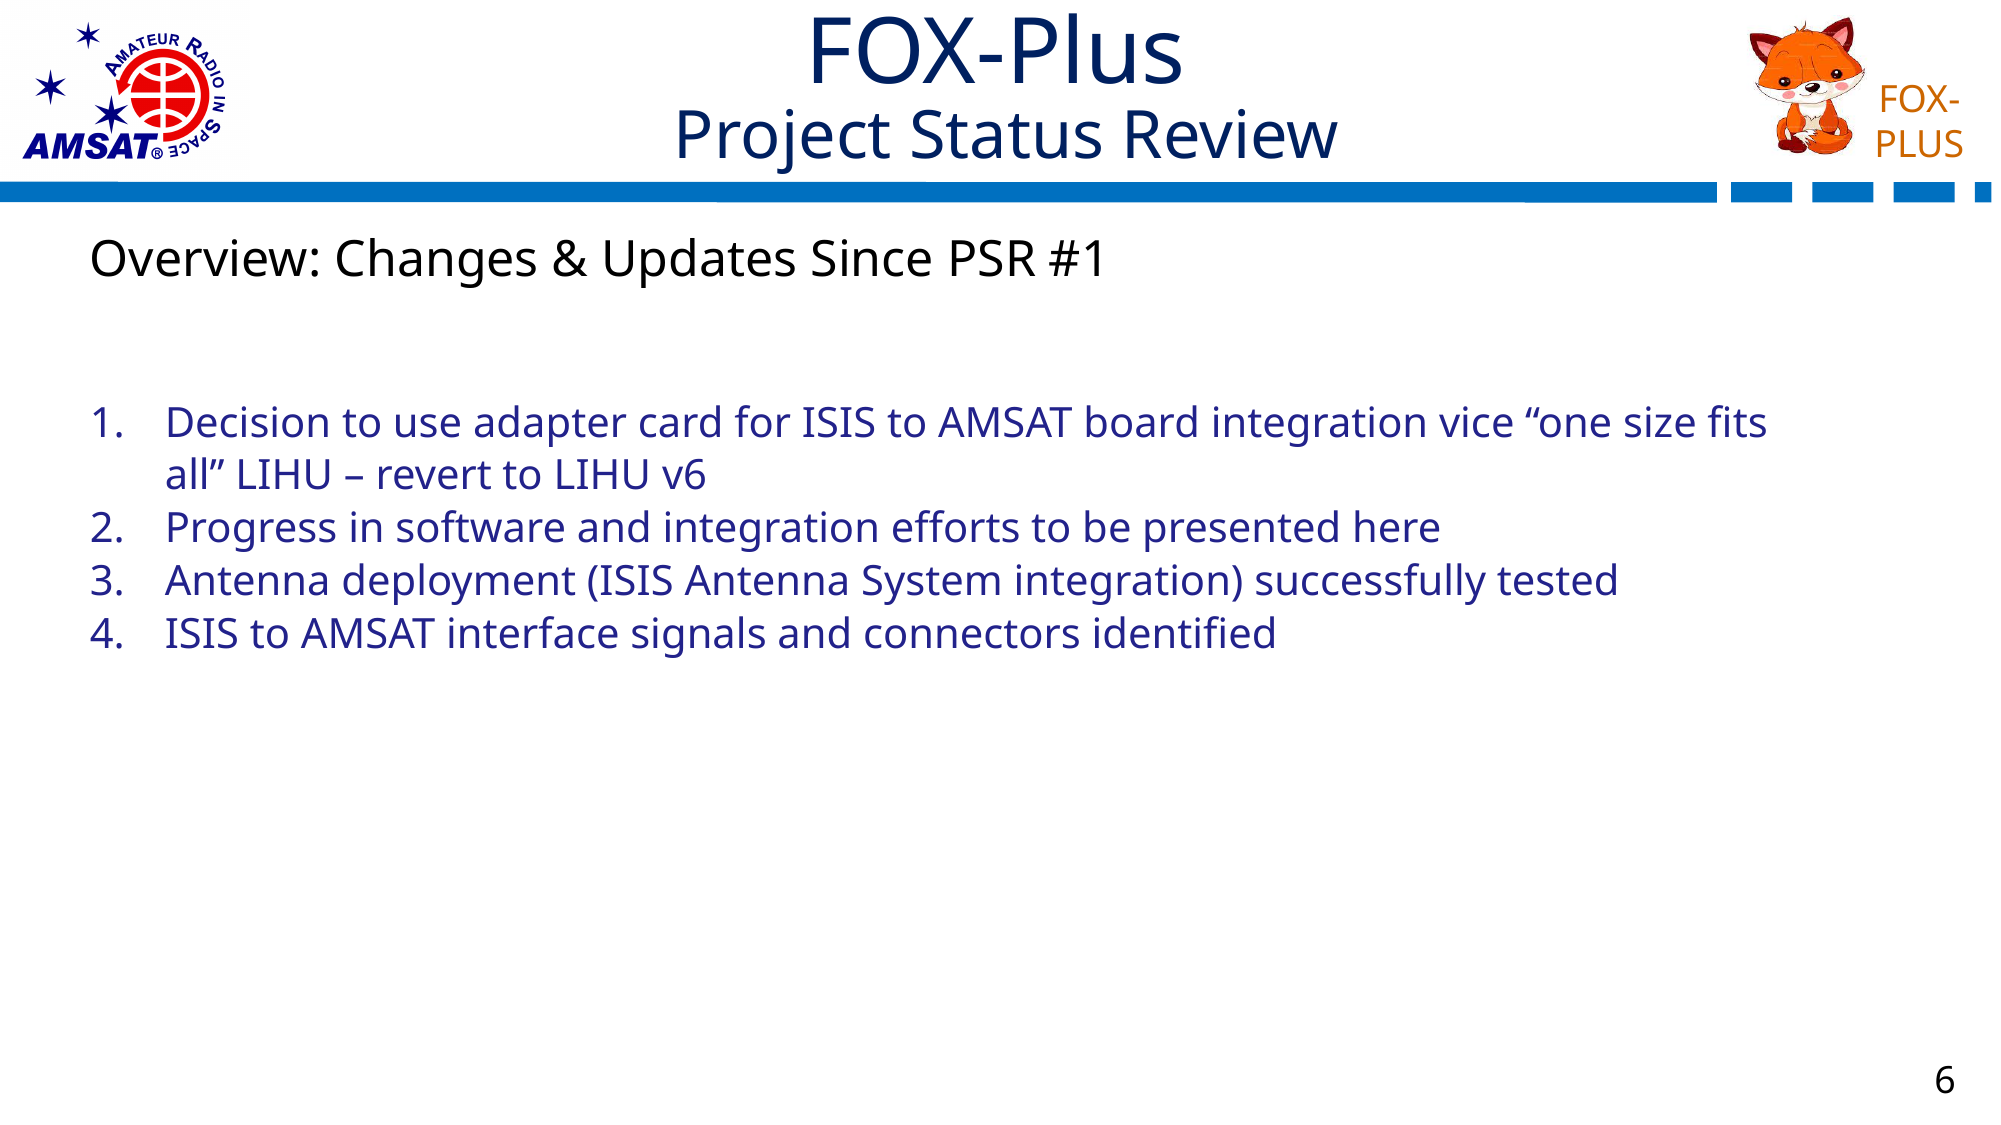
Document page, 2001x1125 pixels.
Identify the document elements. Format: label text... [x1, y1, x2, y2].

text_box FOX-Plus Project Status Review [262, 62, 1723, 176]
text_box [1723, 14, 2001, 193]
picture [0, 0, 251, 182]
text_box Overview: Changes & Updates Since PSR #1 Decision to use adapter card for ISIS to AMSAT board integration vice “one size fits all” LIHU – revert to LIHU v6 Progress in software and integration efforts to be presented here Antenna deployment (ISIS Antenna System integration) successfully tested ISIS to AMSAT interface signals and connectors identified [74, 226, 1850, 771]
text_box 6 [1899, 1049, 1991, 1115]
